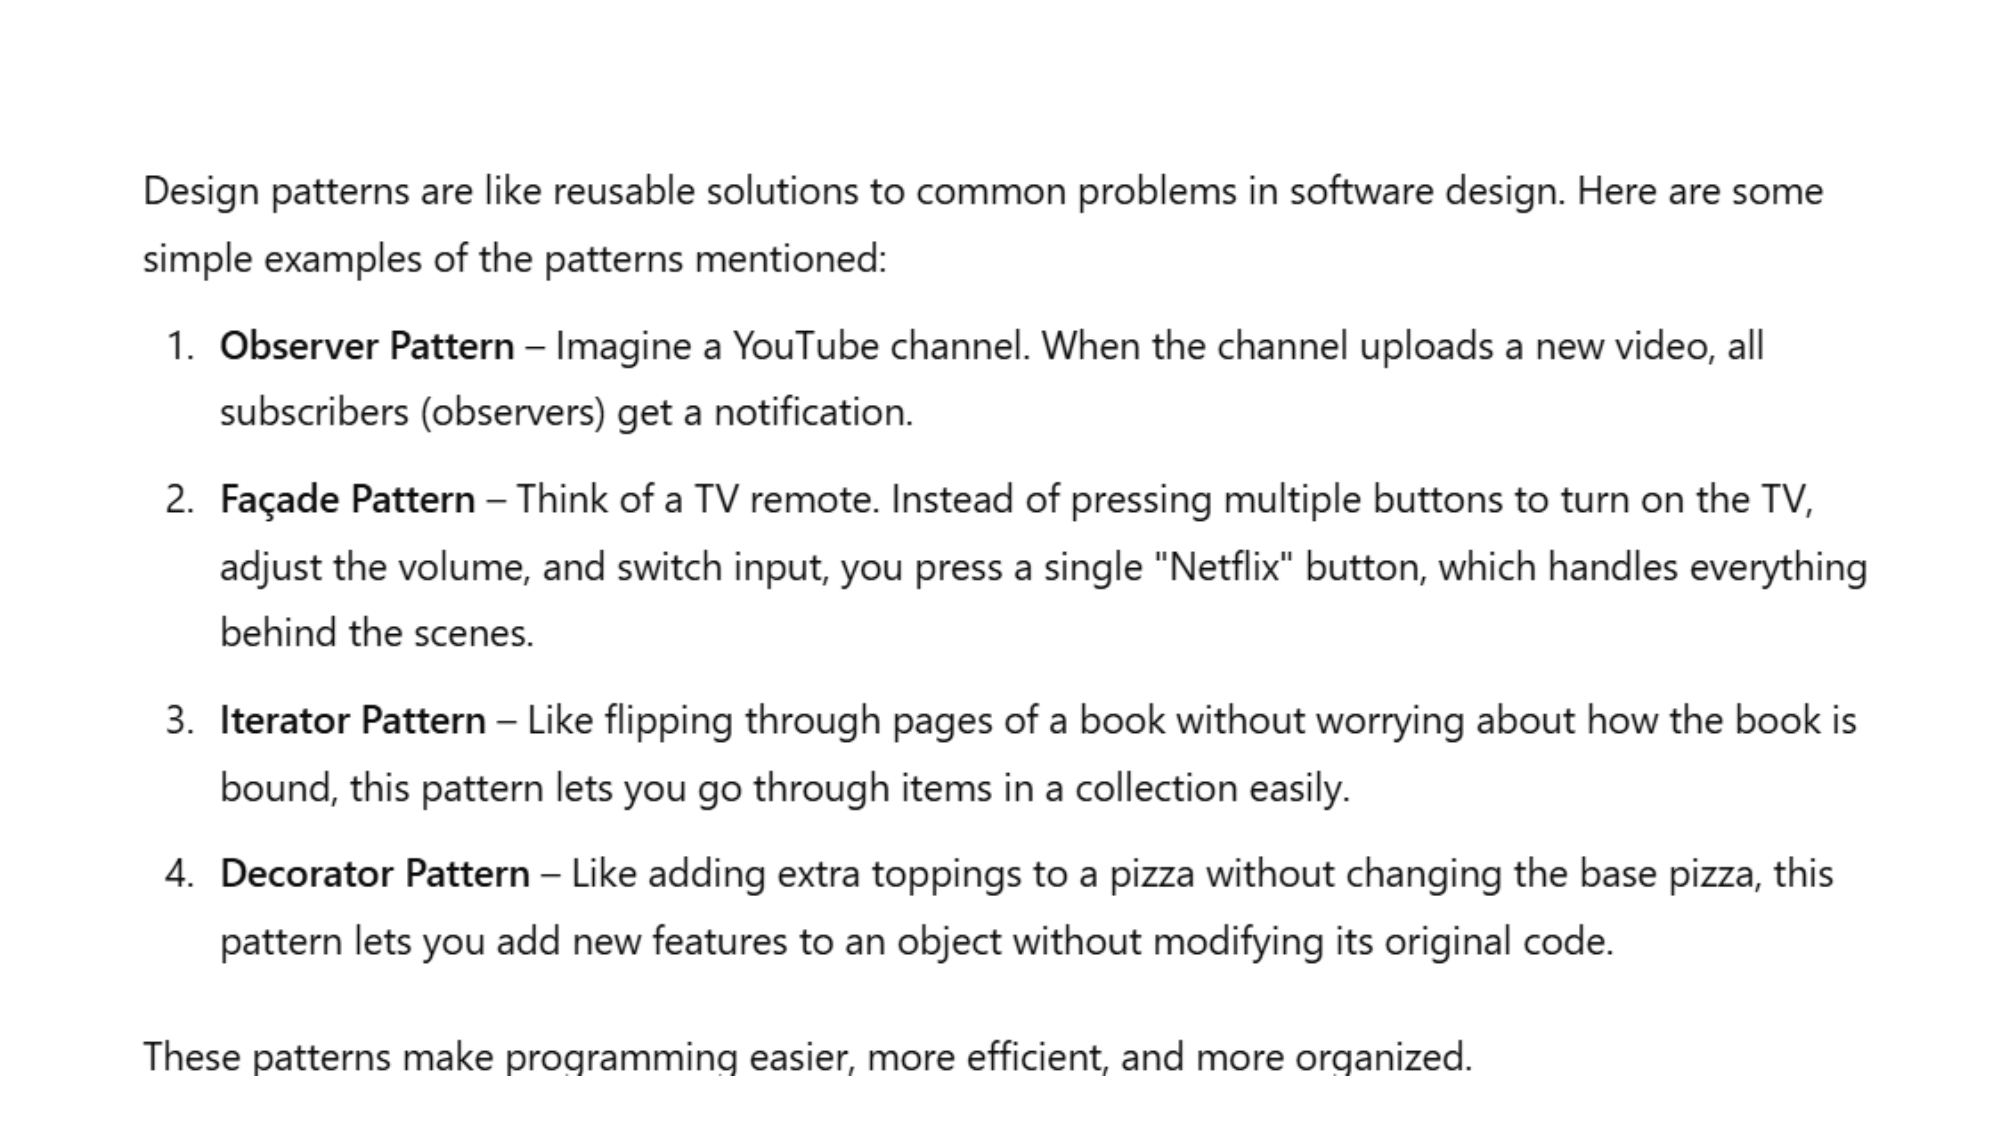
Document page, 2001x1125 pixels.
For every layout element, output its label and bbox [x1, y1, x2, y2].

picture [89, 151, 1911, 1076]
